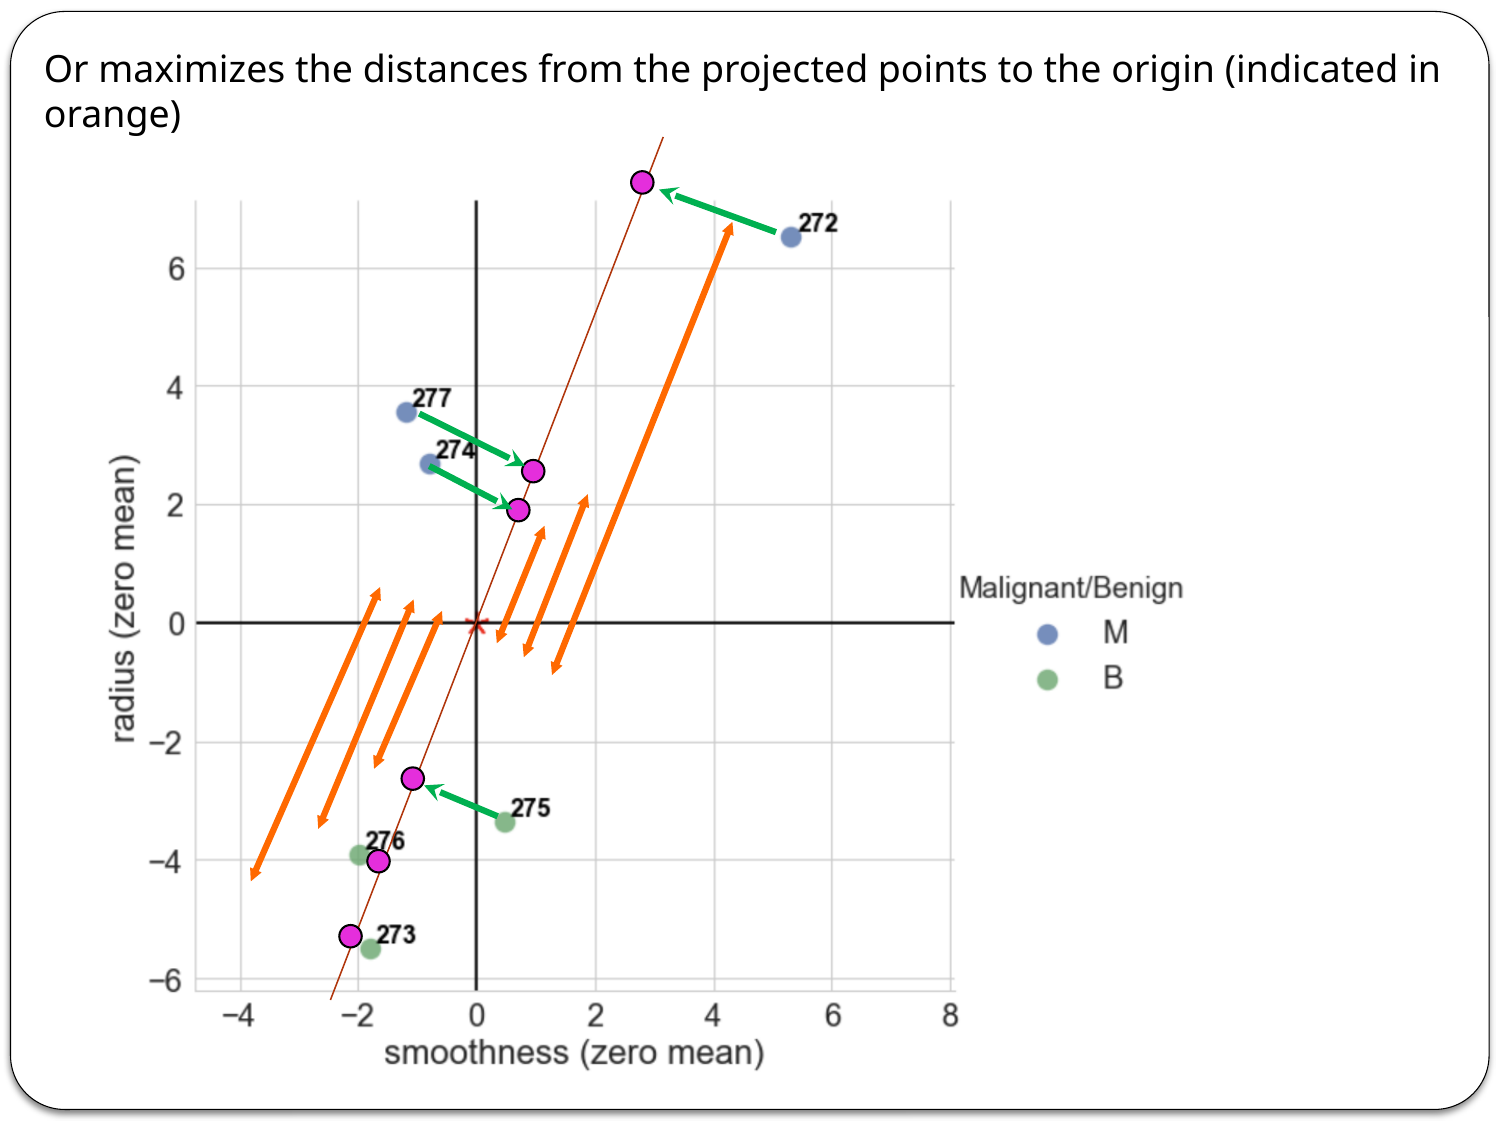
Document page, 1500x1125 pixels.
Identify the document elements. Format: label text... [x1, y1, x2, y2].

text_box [419, 610, 443, 770]
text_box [429, 477, 513, 510]
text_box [496, 525, 517, 644]
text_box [523, 493, 589, 658]
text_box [658, 189, 777, 233]
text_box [418, 413, 526, 467]
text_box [330, 136, 664, 1001]
text_box Or maximizes the distances from the projected points to the origin (indicated in orange) [29, 37, 1463, 143]
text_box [423, 785, 498, 817]
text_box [250, 586, 381, 882]
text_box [551, 221, 733, 676]
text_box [385, 599, 414, 829]
picture [62, 189, 1201, 1088]
